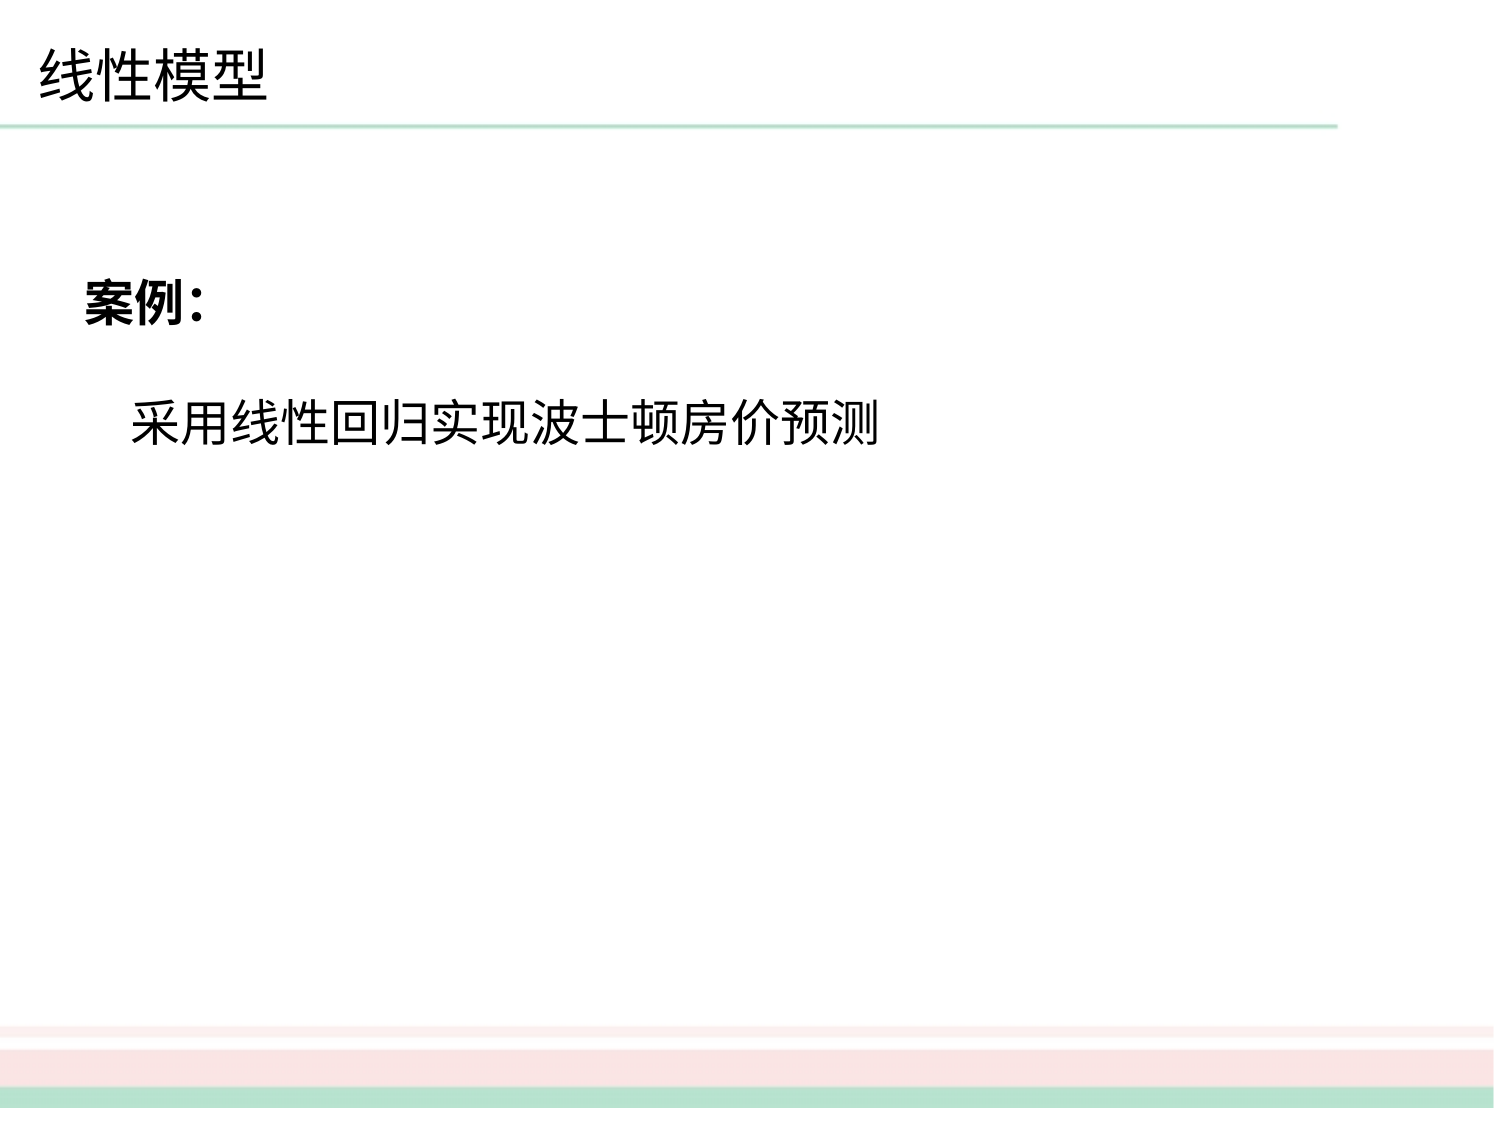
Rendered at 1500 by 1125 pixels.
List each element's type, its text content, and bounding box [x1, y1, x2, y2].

text_box 线性模型 [37, 52, 271, 79]
picture [0, 80, 1500, 1108]
